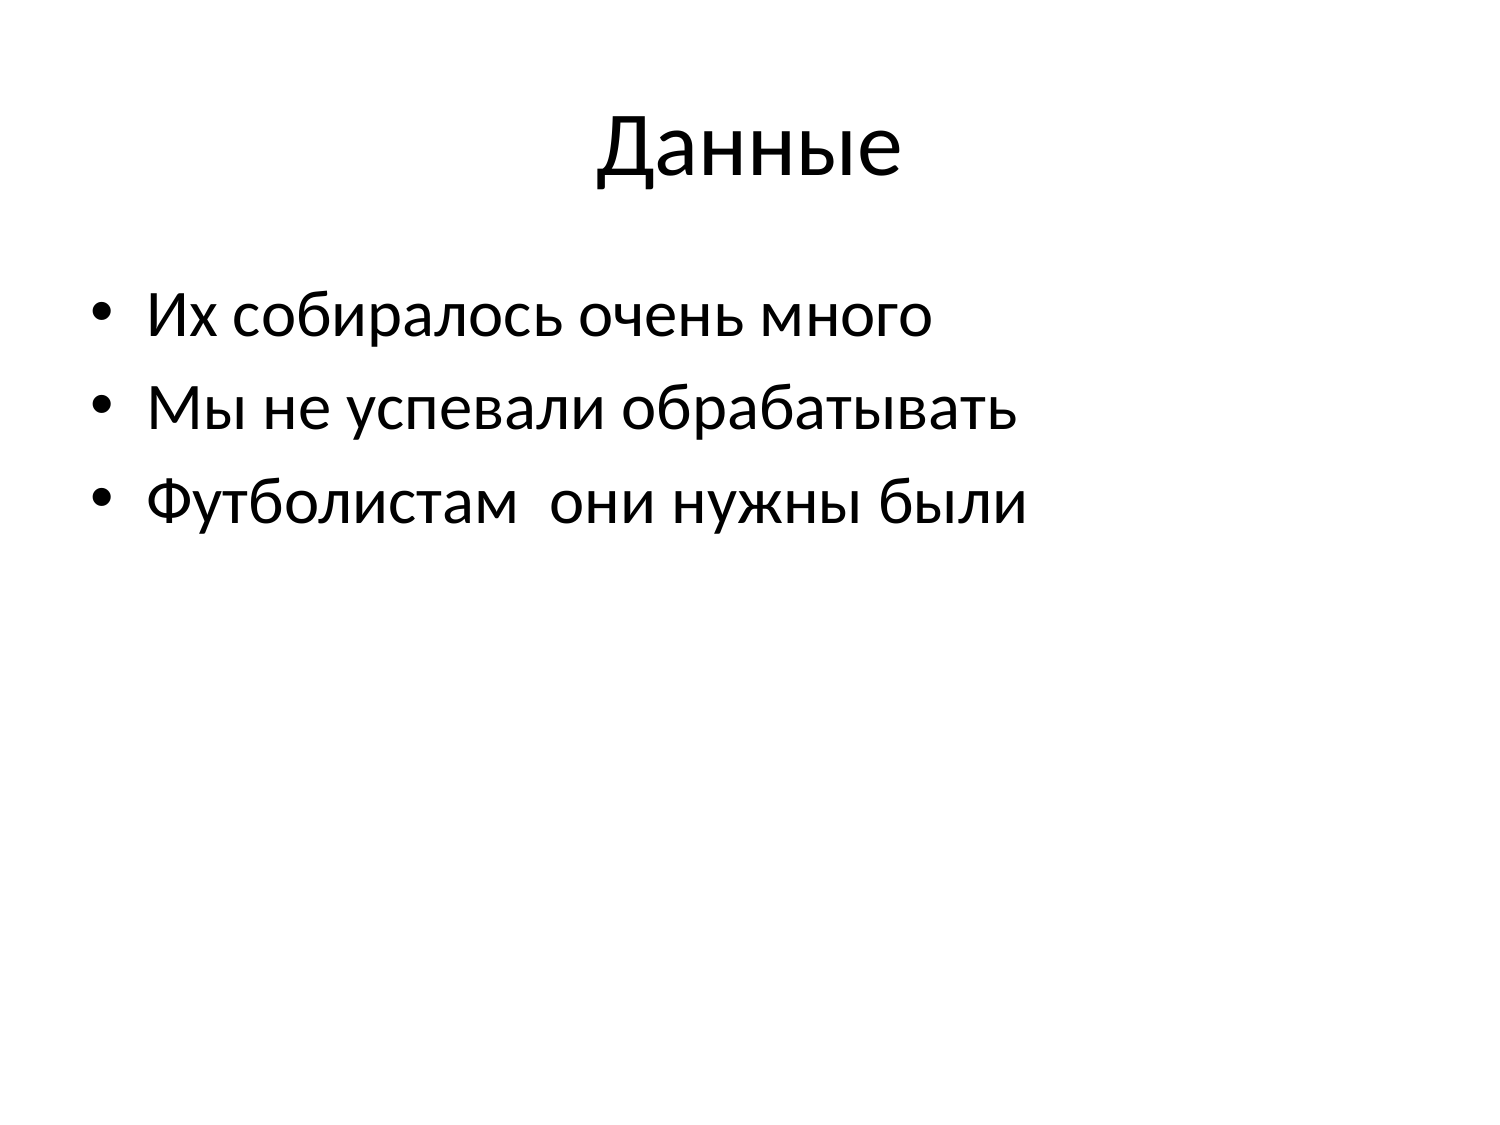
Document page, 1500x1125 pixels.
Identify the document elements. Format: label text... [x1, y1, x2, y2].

title Данные [75, 45, 1425, 233]
list Их собиралось очень много Мы не успевали обрабатывать Футболистам они нужны были [75, 262, 1425, 1005]
